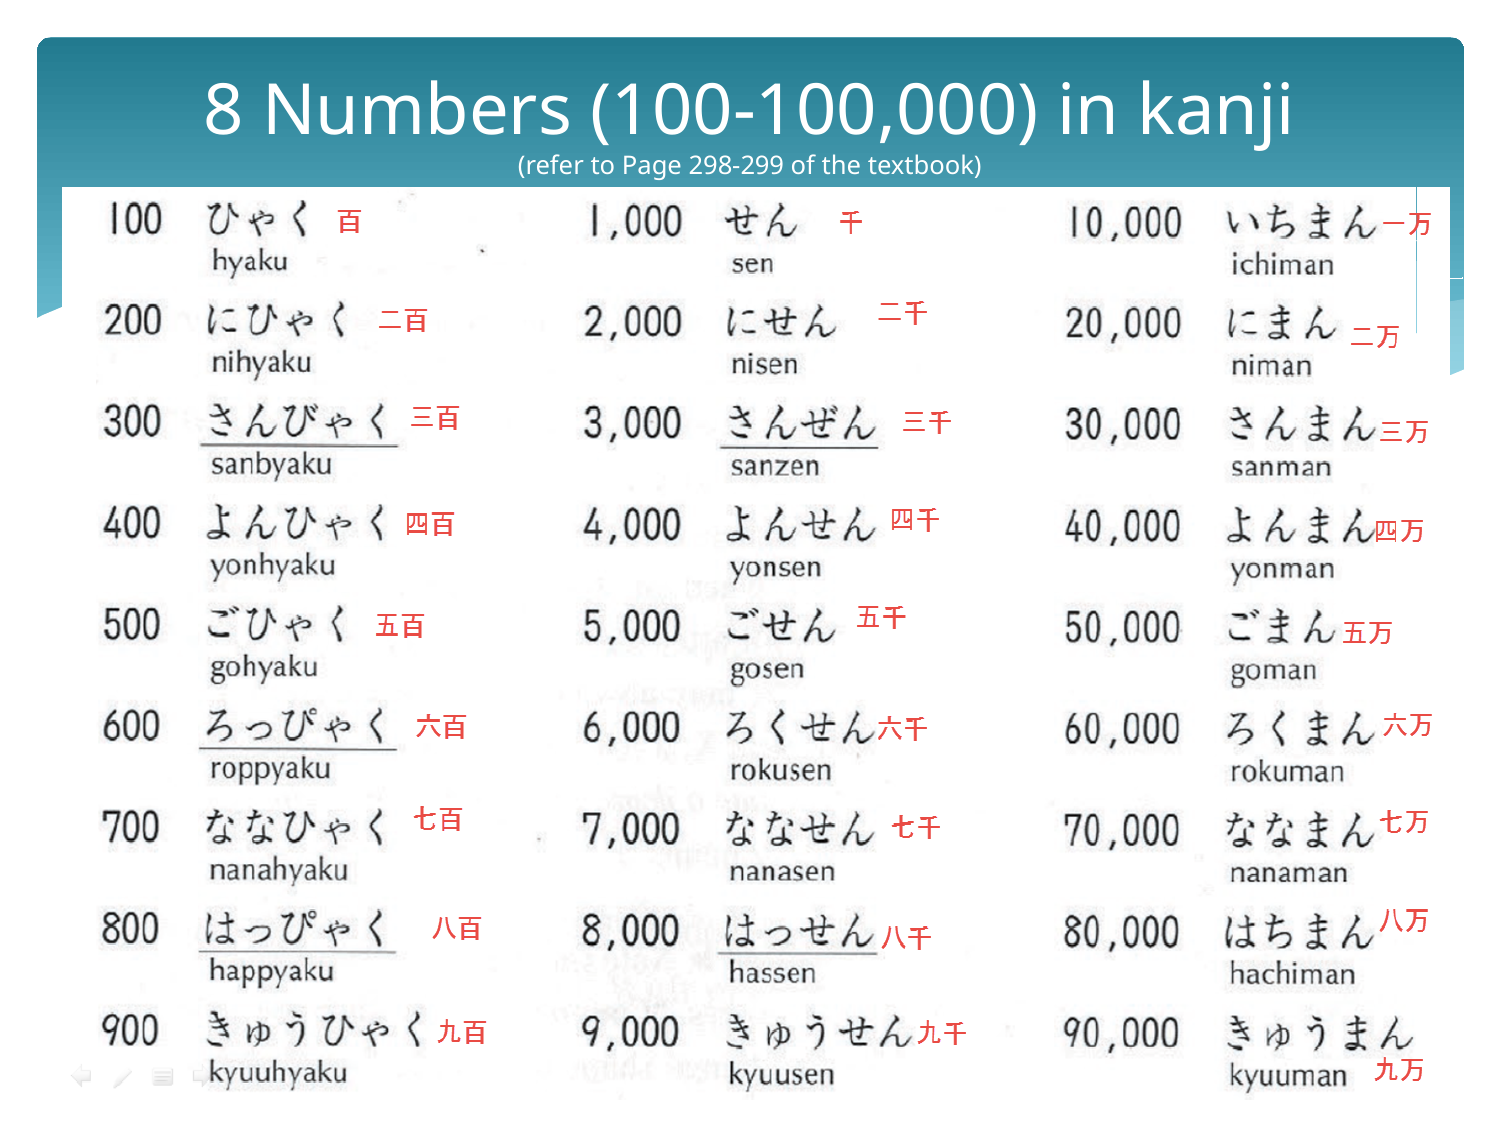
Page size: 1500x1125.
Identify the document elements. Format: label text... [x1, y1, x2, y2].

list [62, 187, 1451, 1101]
title 8 Numbers (100-100,000) in kanji (refer to Page 298-299 of the textbook) [75, 55, 1425, 184]
